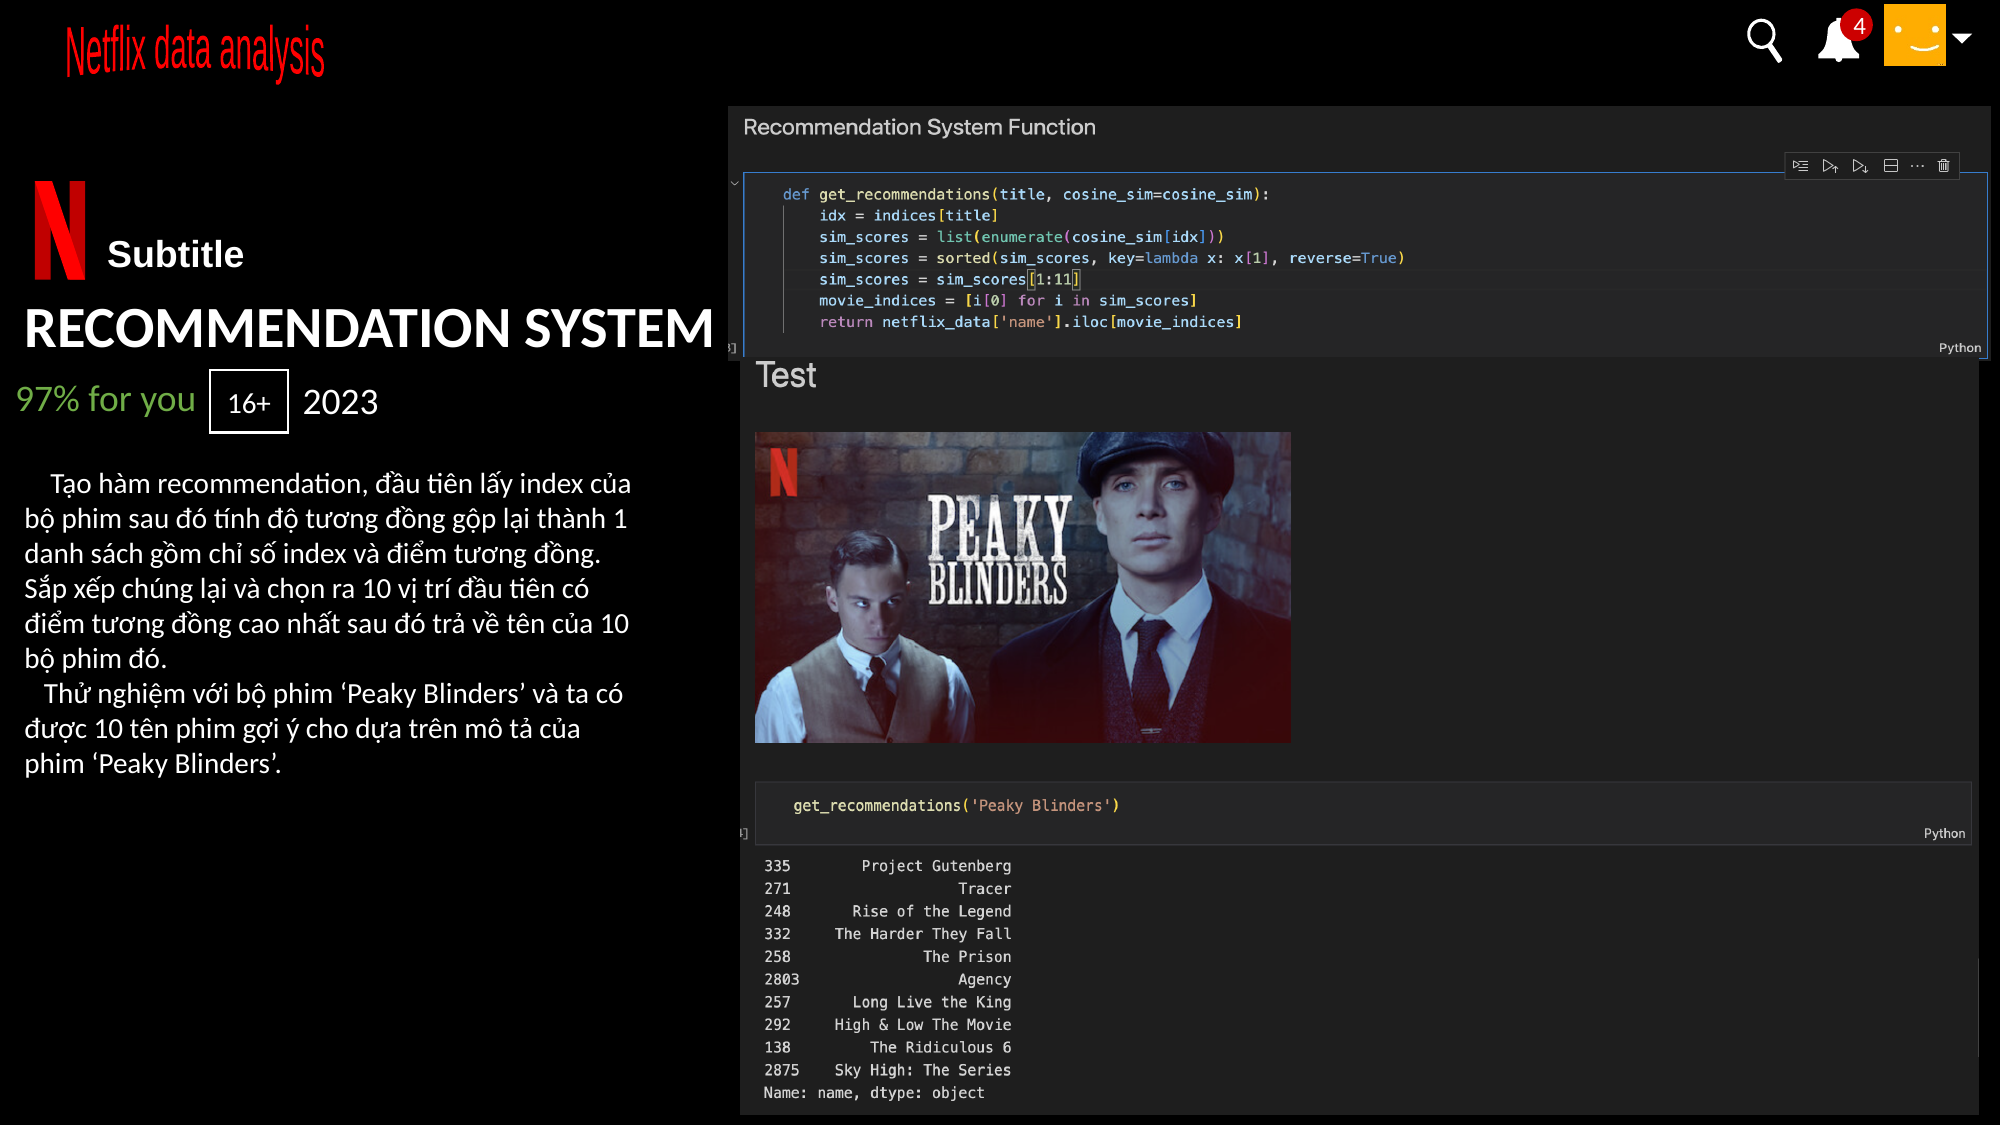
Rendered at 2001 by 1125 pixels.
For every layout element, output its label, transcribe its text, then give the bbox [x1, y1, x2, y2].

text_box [0, 181, 659, 861]
text_box RECOMMENDATION SYSTEM [659, 281, 740, 367]
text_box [1747, 4, 1973, 66]
picture [728, 106, 1991, 1115]
